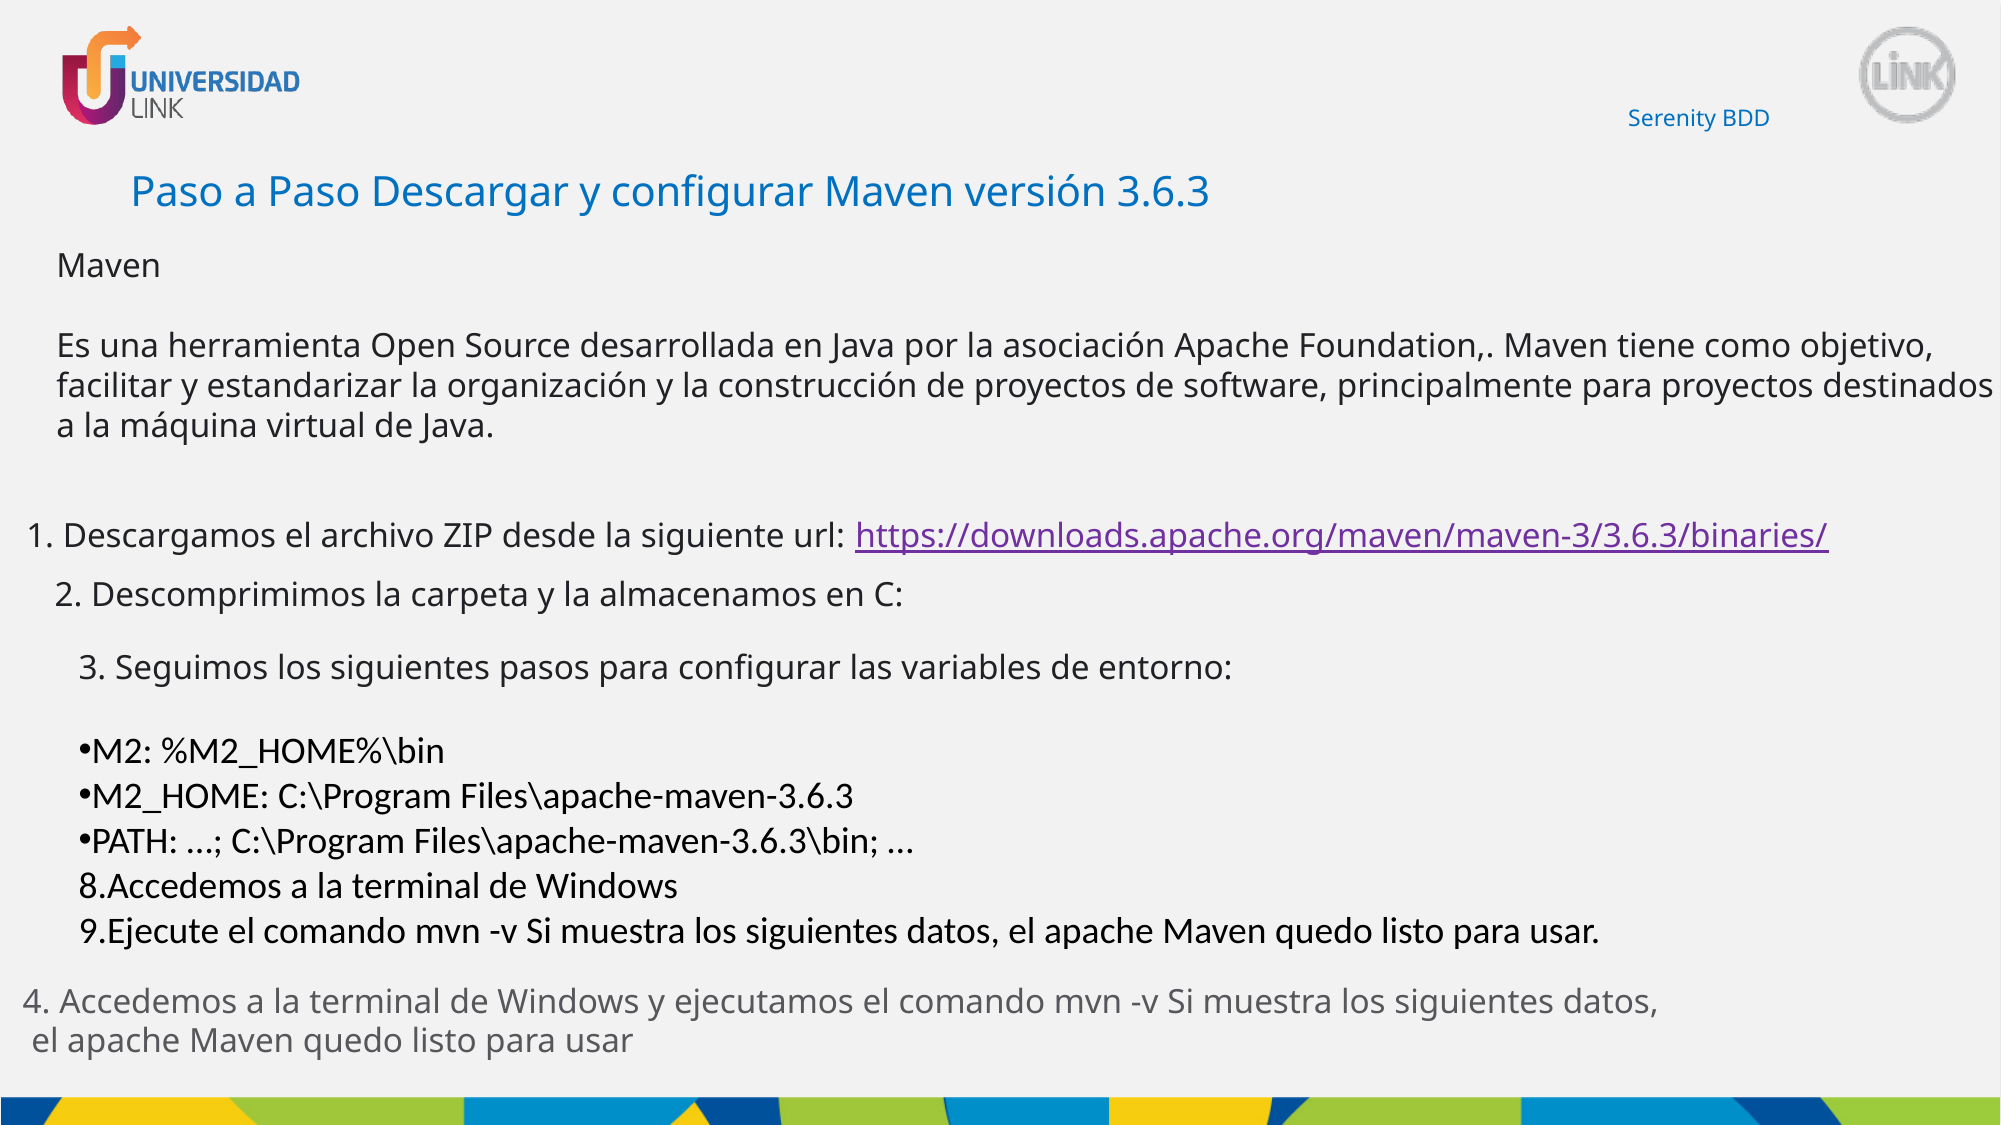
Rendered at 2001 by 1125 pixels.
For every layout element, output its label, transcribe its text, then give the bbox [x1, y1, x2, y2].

text_box Maven Es una herramienta Open Source desarrollada en Java por la asociación Apache Foundation,. Maven tiene como objetivo, facilitar y estandarizar la organización y la construcción de proyectos de software, principalmente para proyectos destinados a la máquina virtual de Java. [41, 236, 2000, 452]
text_box Paso a Paso Descargar y configurar Maven versión 3.6.3 [130, 164, 1326, 236]
text_box 4. Accedemos a la terminal de Windows y ejecutamos el comando mvn -v Si muestra los siguientes datos, el apache Maven quedo listo para usar [7, 972, 1677, 1067]
picture [671, 1097, 950, 1125]
text_box Serenity BDD [1613, 96, 1786, 139]
picture [1734, 1097, 2000, 1125]
text_box 3. Seguimos los siguientes pasos para configurar las variables de entorno: M2: %M2_HOME%\bin M2_HOME: C:\Program Files\apache-maven-3.6.3 PATH: …; C:\Program Files\apache-maven-3.6.3\bin; … Accedemos a la terminal de Windows Ejecute el comando mvn -v Si muestra los siguientes datos, el apache Maven quedo listo para usar. [63, 638, 1626, 972]
text_box 1. Descargamos el archivo ZIP desde la siguiente url: https://downloads.apache.org/maven/maven-3/3.6.3/binaries/ [11, 506, 1853, 567]
picture [55, 19, 308, 132]
picture [1856, 24, 1959, 127]
text_box 2. Descomprimimos la carpeta y la almacenamos en C: [39, 566, 920, 621]
picture [1, 1097, 464, 1125]
picture [1109, 1097, 1521, 1125]
